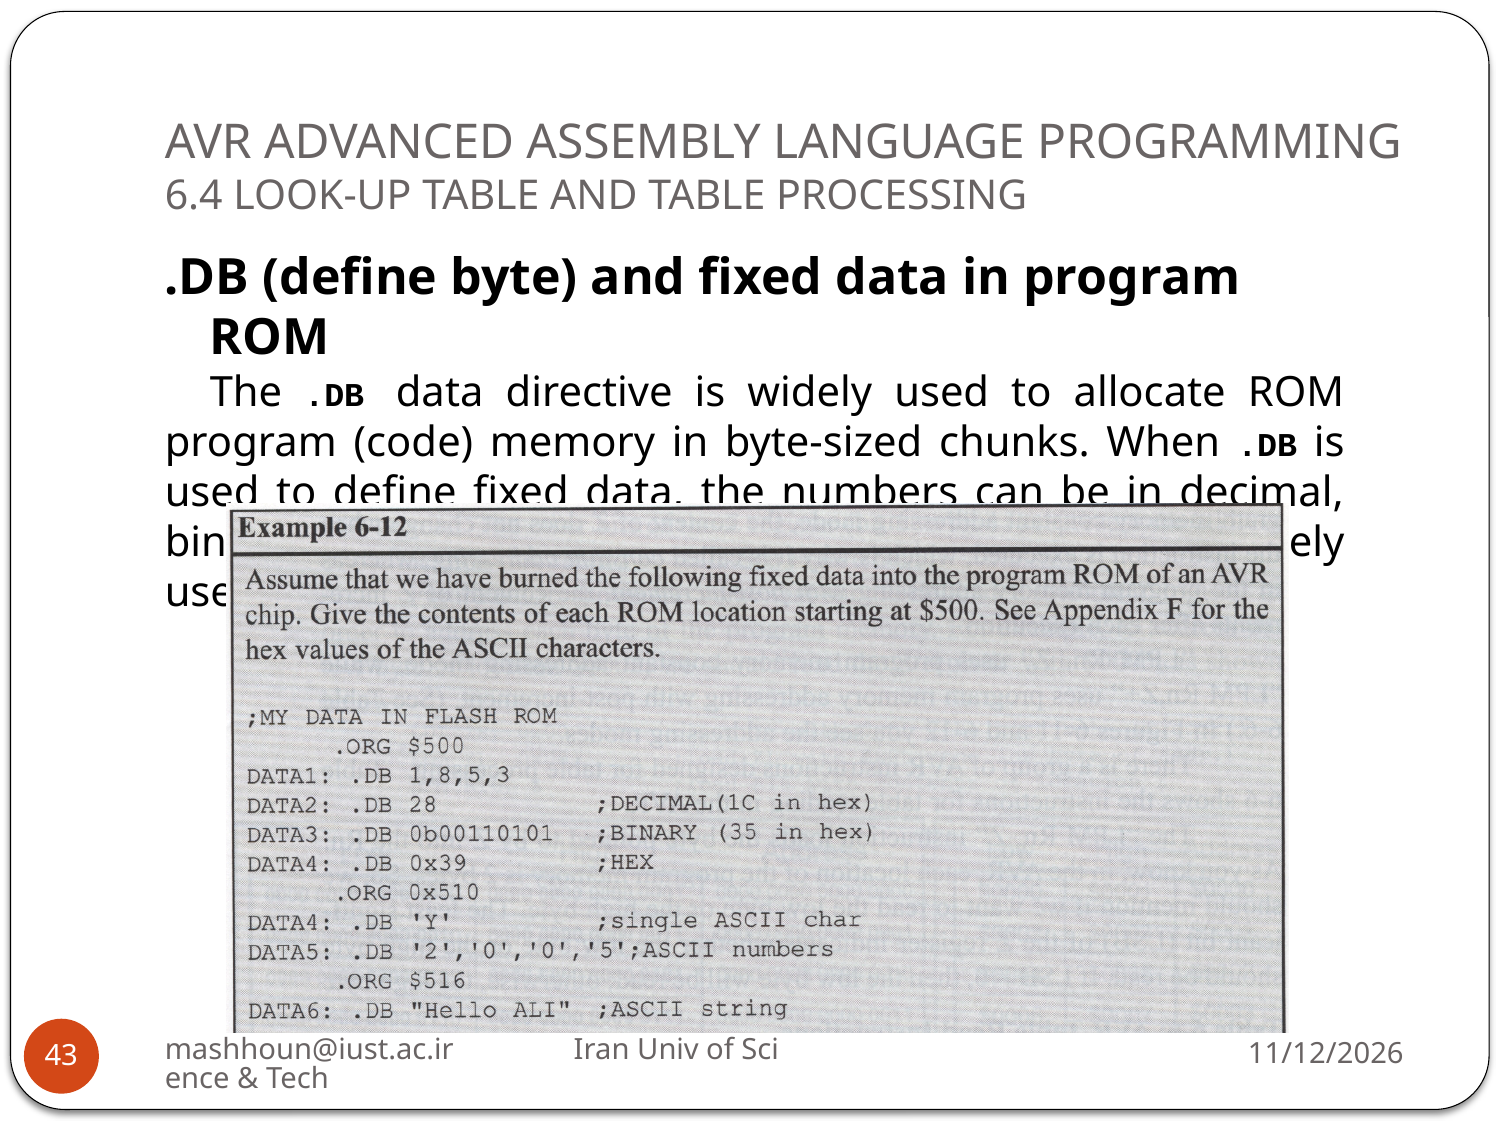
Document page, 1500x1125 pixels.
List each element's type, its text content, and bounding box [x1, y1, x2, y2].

slide_number 43 [23, 1018, 99, 1094]
footer mashhoun@iust.ac.ir Iran Univ of Science & Tech [150, 1012, 800, 1088]
title AVR ADVANCED ASSEMBLY LANGUAGE PROGRAMMING 6.4 LOOK-UP TABLE AND TABLE PROCESSING [150, 45, 1425, 233]
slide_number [1012, 1015, 1419, 1094]
list .DB (define byte) and fixed data in program ROM The .DB data directive is widely used to allocate ROM program (code) memory in byte-sized chunks. When .DB is used to define fixed data, the numbers can be in decimal, binary, hex, or ASCII formats. The .DB directive is widely used to define ASCII strings. [150, 237, 1360, 988]
picture [225, 503, 1290, 1033]
